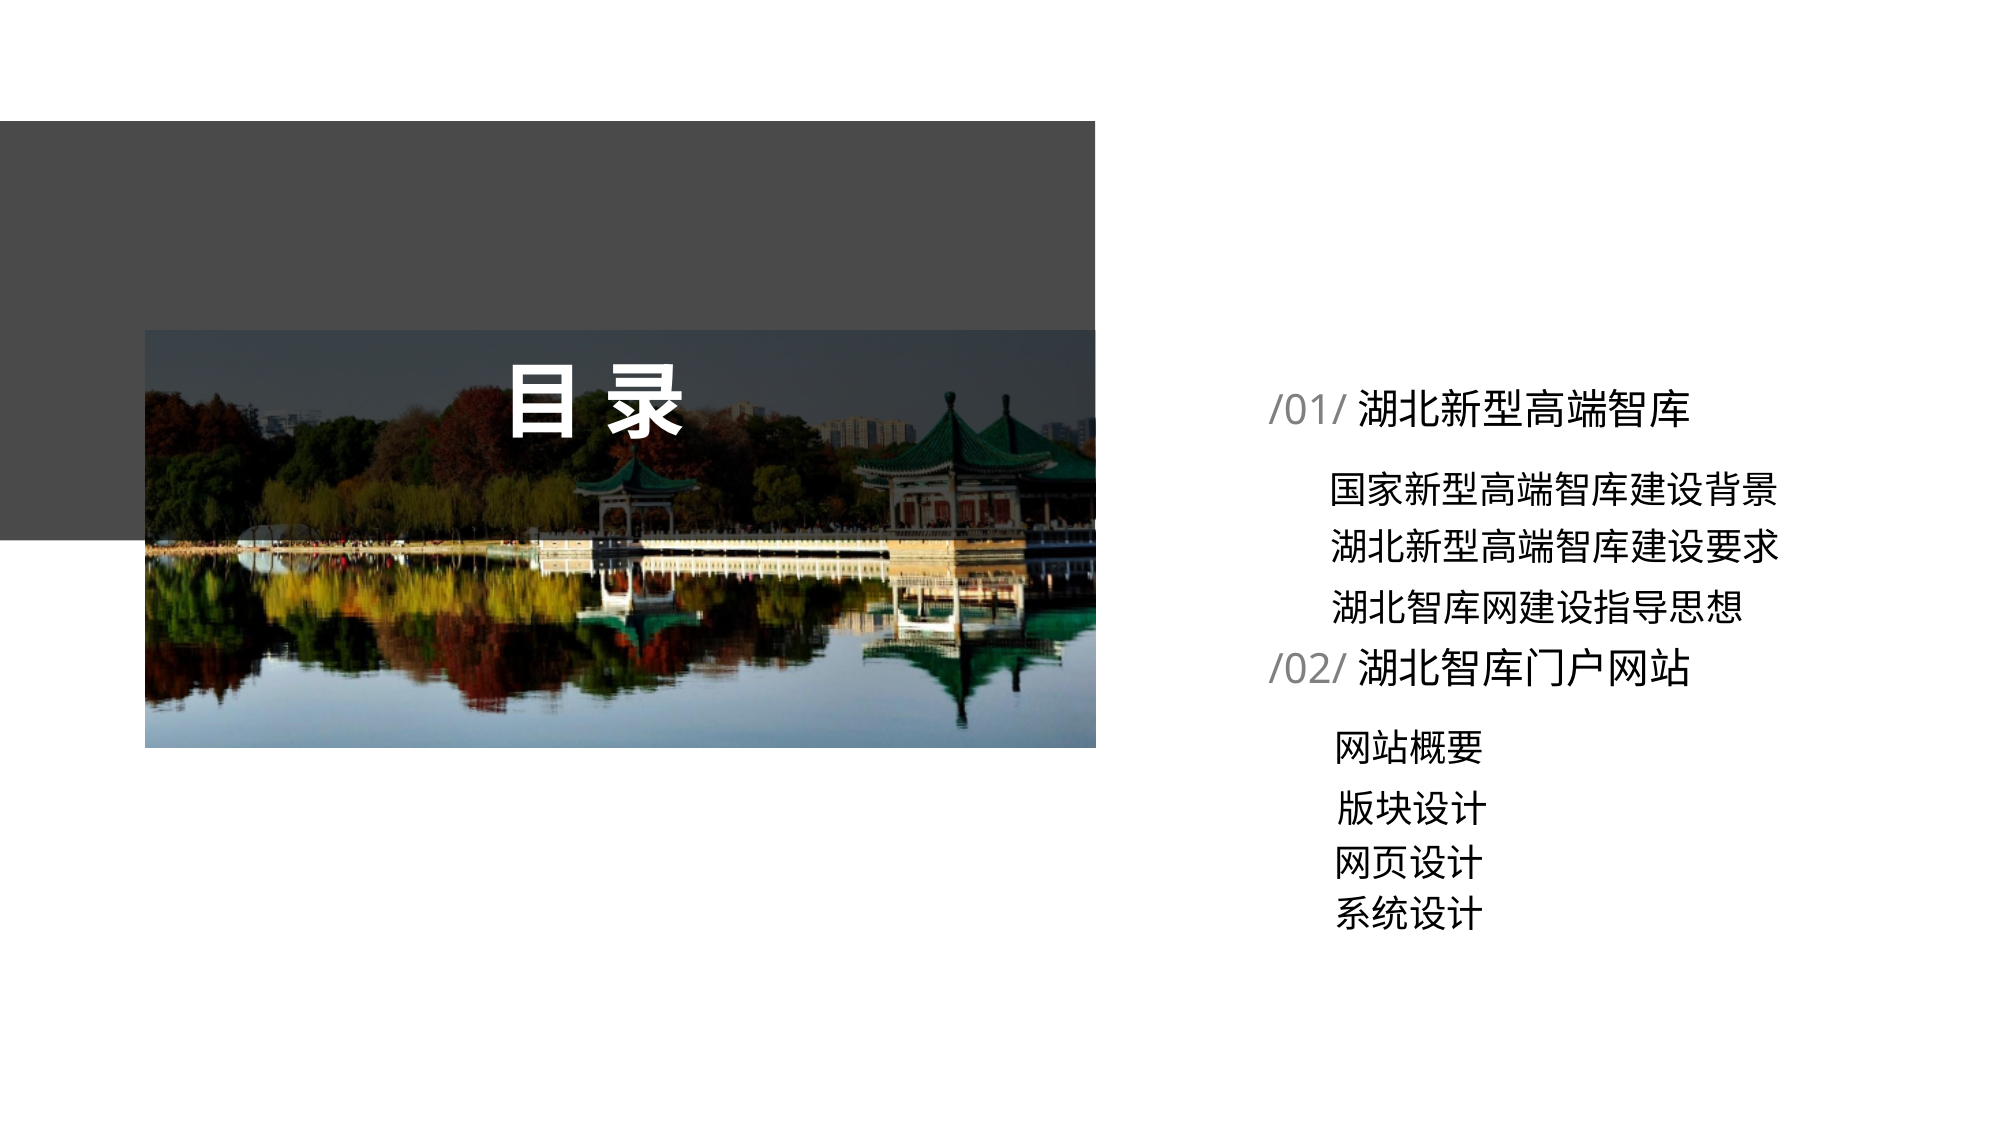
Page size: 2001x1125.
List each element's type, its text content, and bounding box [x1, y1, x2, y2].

text_box /02/湖北智库门户网站 [1253, 634, 1761, 699]
picture [145, 330, 1096, 748]
text_box 网页设计 [1319, 831, 1827, 882]
text_box 国家新型高端智库建设背景 [1314, 458, 1795, 519]
text_box 湖北新型高端智库建设要求 [1315, 515, 1796, 576]
text_box [0, 120, 1096, 541]
text_box 版块设计 [1323, 777, 1831, 837]
text_box 系统设计 [1319, 882, 1827, 942]
text_box 湖北智库网建设指导思想 [1316, 576, 1759, 637]
text_box 网站概要 [1319, 716, 1827, 777]
text_box /01/湖北新型高端智库 [1253, 375, 1761, 491]
